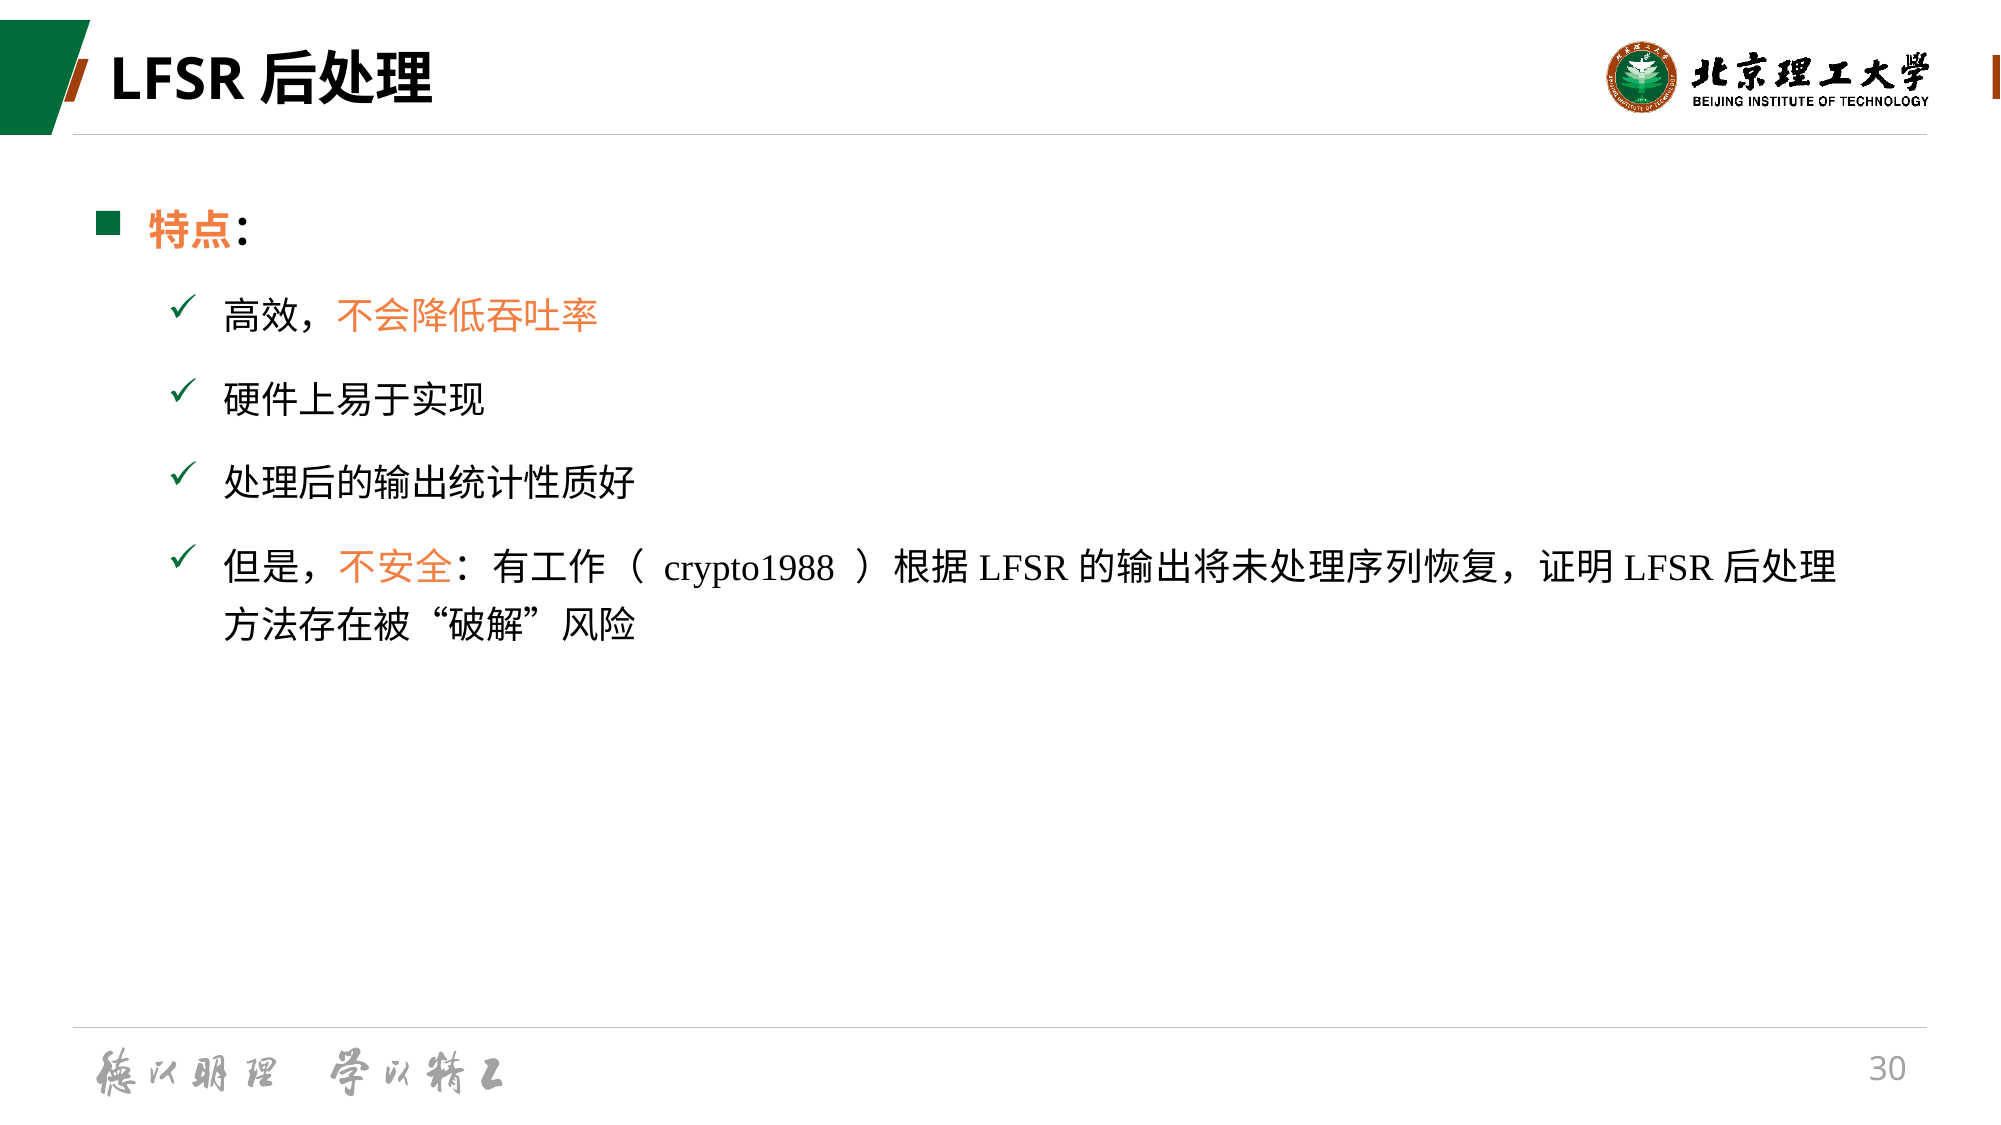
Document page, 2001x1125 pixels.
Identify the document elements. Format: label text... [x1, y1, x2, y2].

title LFSR后处理 [94, 40, 1513, 120]
text_box 特点： 高效，不会降低吞吐率 硬件上易于实现 处理后的输出统计性质好 但是，不安全：有工作（ crypto1988 ）根据LFSR的输出将未处理序列恢复，证明LFSR后处理方法存在被“破解”风险 [77, 181, 1853, 744]
picture [1606, 41, 1929, 113]
